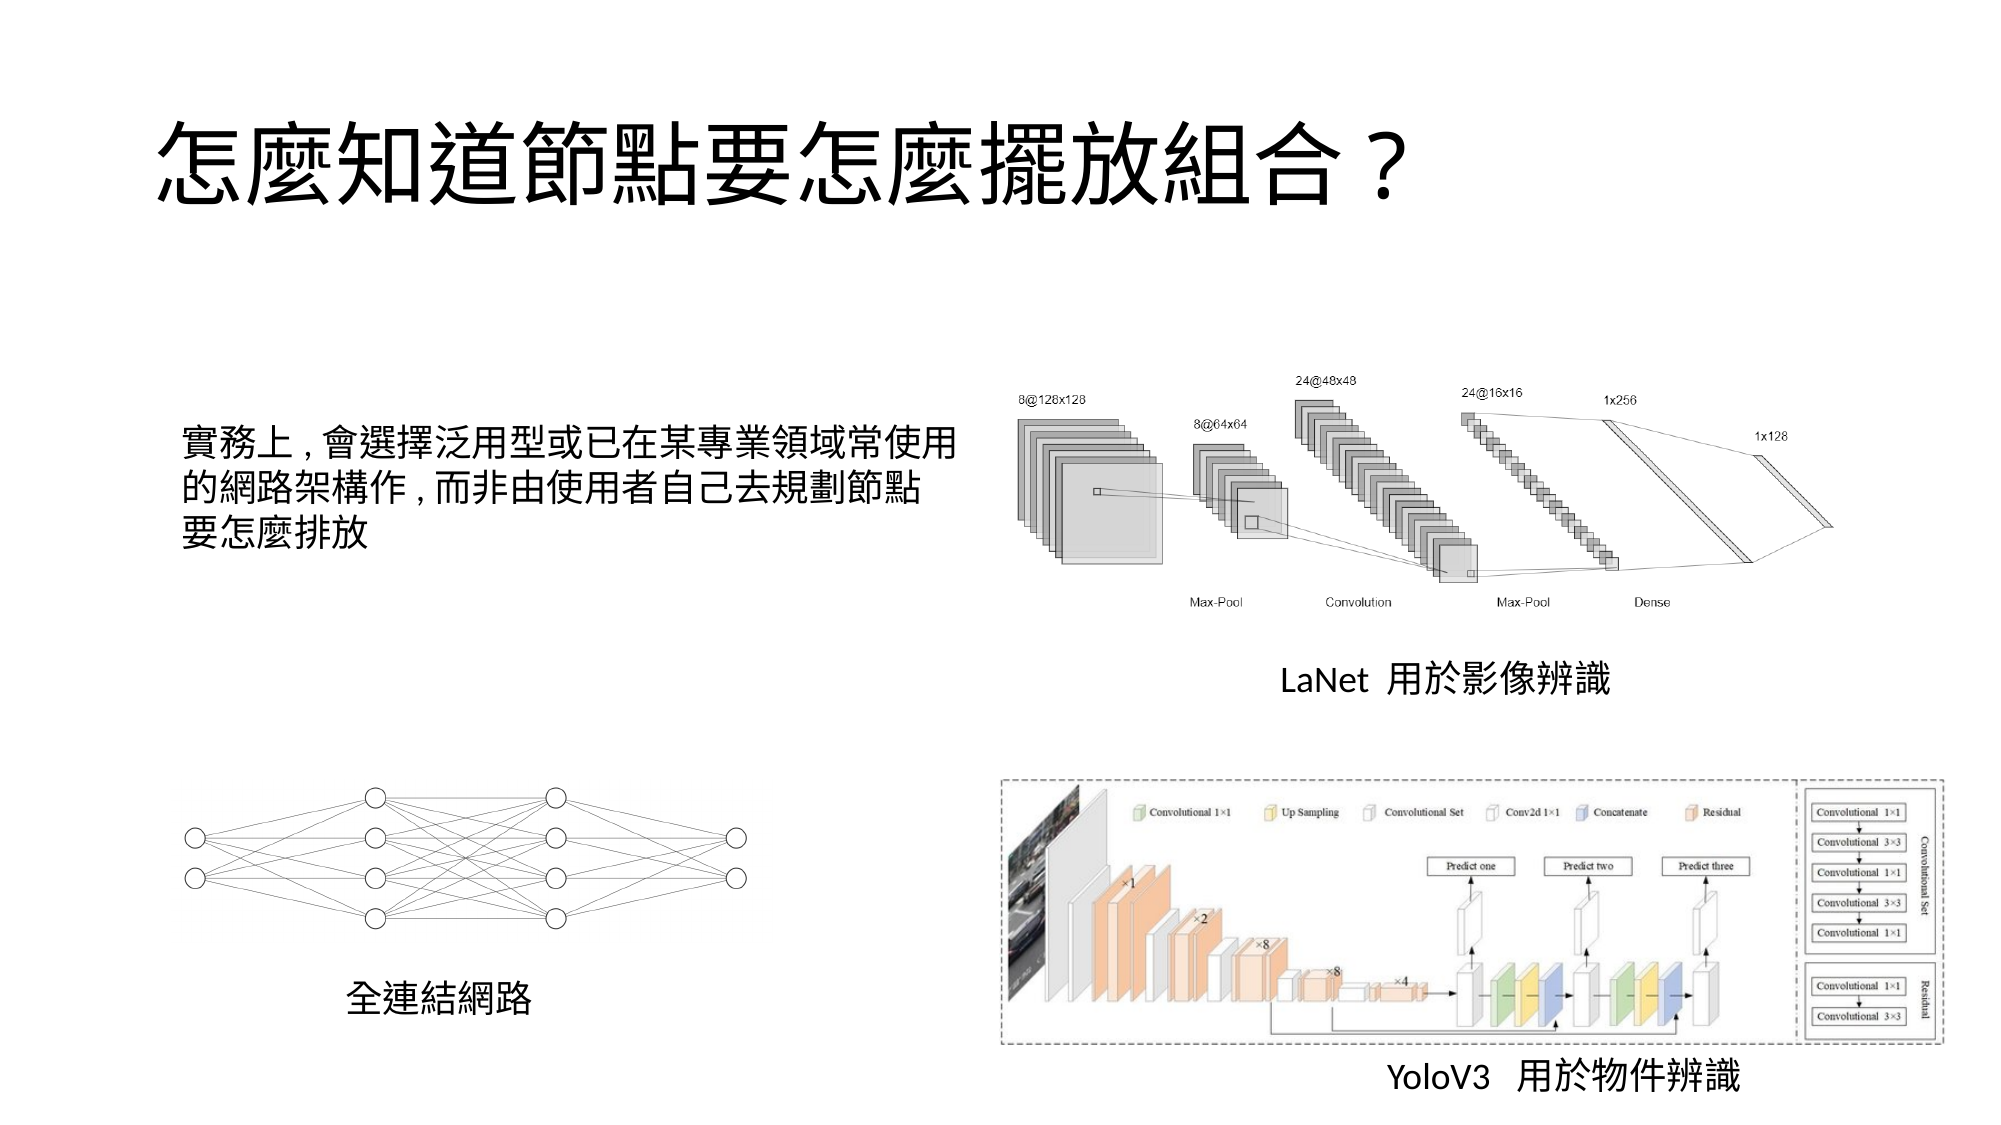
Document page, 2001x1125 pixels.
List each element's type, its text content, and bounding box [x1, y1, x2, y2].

text_box 全連結網路 [330, 967, 548, 1028]
picture [981, 342, 1863, 648]
title 怎麼知道節點要怎麼擺放組合? [137, 59, 1863, 278]
picture [999, 779, 1946, 1045]
text_box LaNet 用於影像辨識 [1265, 648, 1627, 708]
picture [171, 779, 773, 944]
text_box YoloV3 用於物件辨識 [1372, 1045, 1757, 1105]
text_box 實務上,會選擇泛用型或已在某專業領域常使用 的網路架構作,而非由使用者自己去規劃節點 要怎麼排放 [167, 412, 974, 562]
